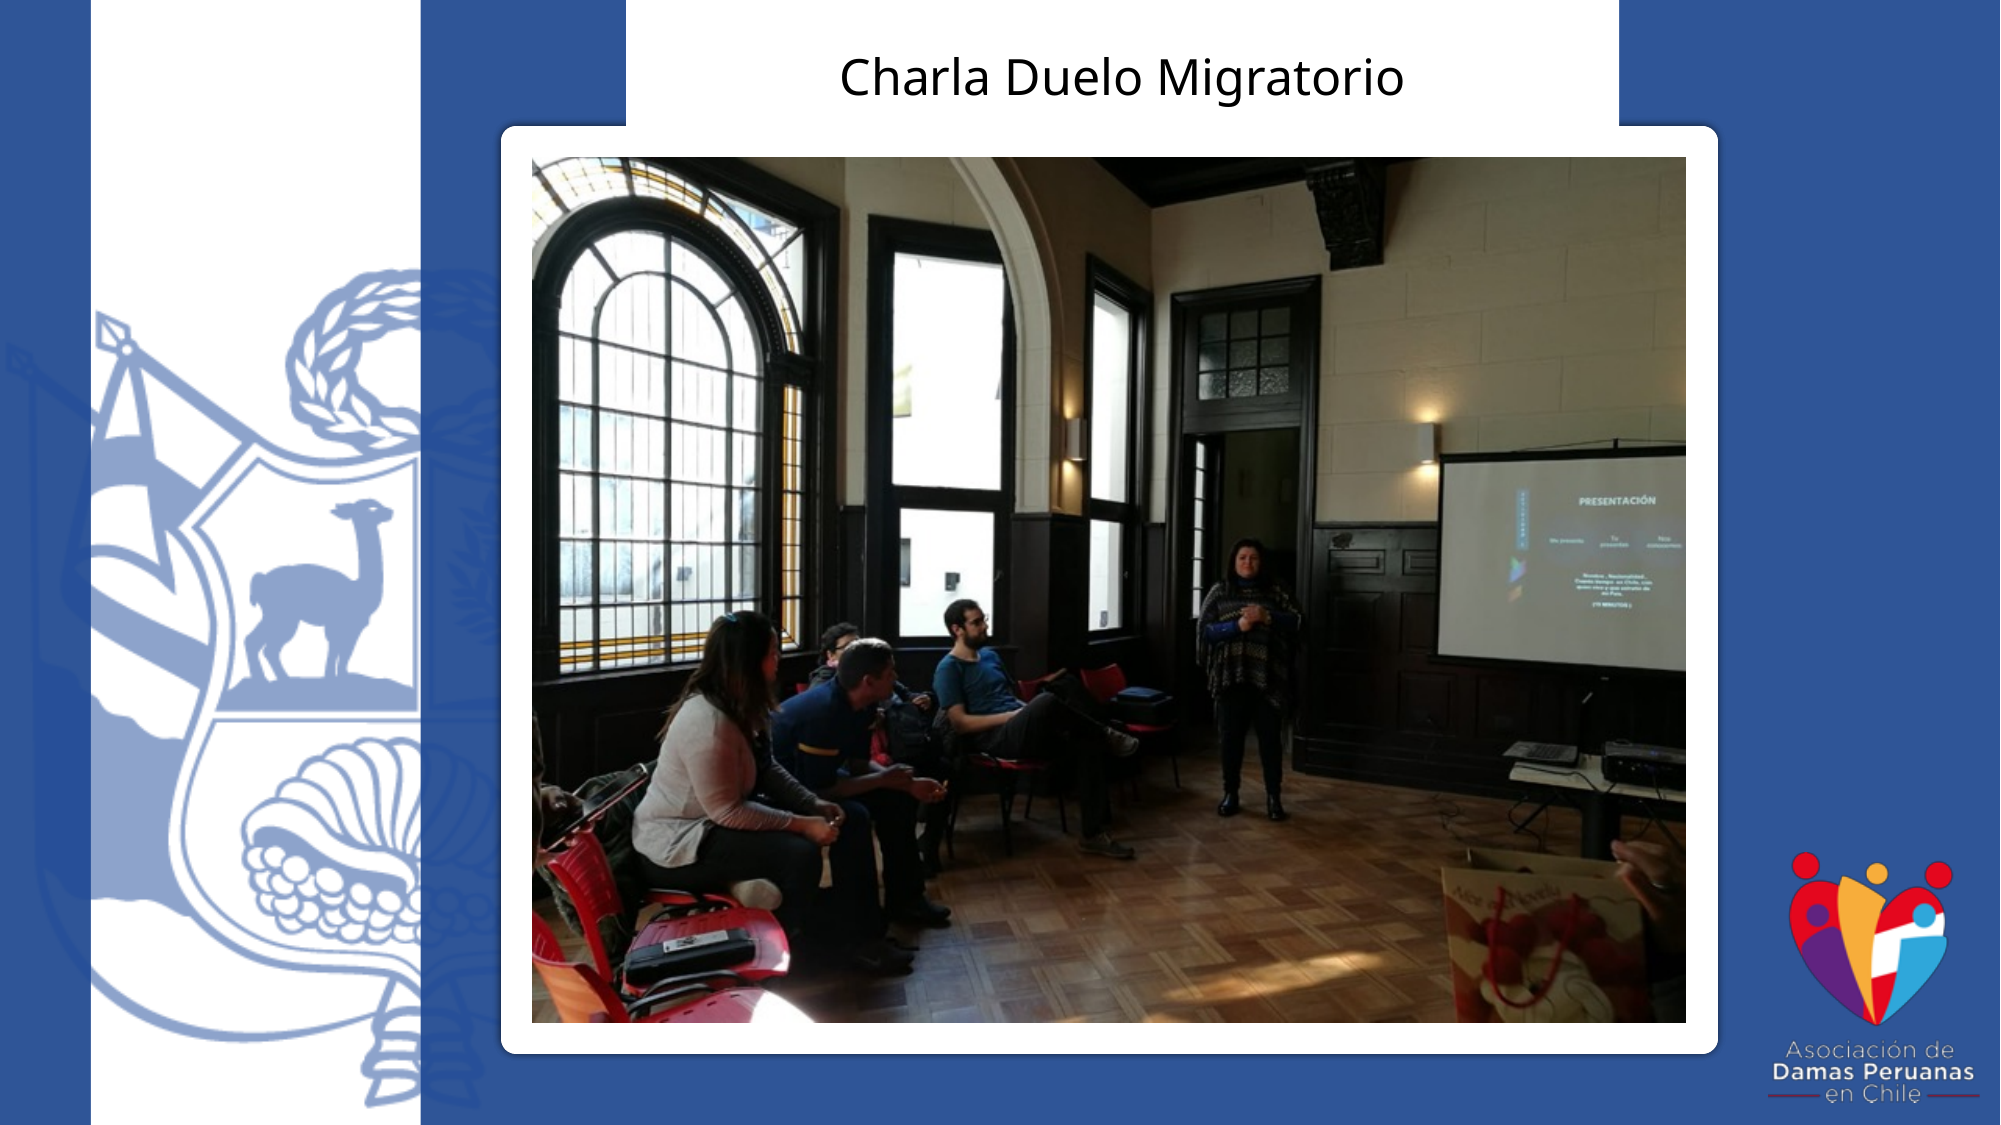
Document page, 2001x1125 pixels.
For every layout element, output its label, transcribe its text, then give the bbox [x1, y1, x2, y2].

picture [1768, 852, 1980, 1103]
picture [531, 156, 1687, 1023]
text_box Charla Duelo Migratorio [625, 0, 1620, 156]
